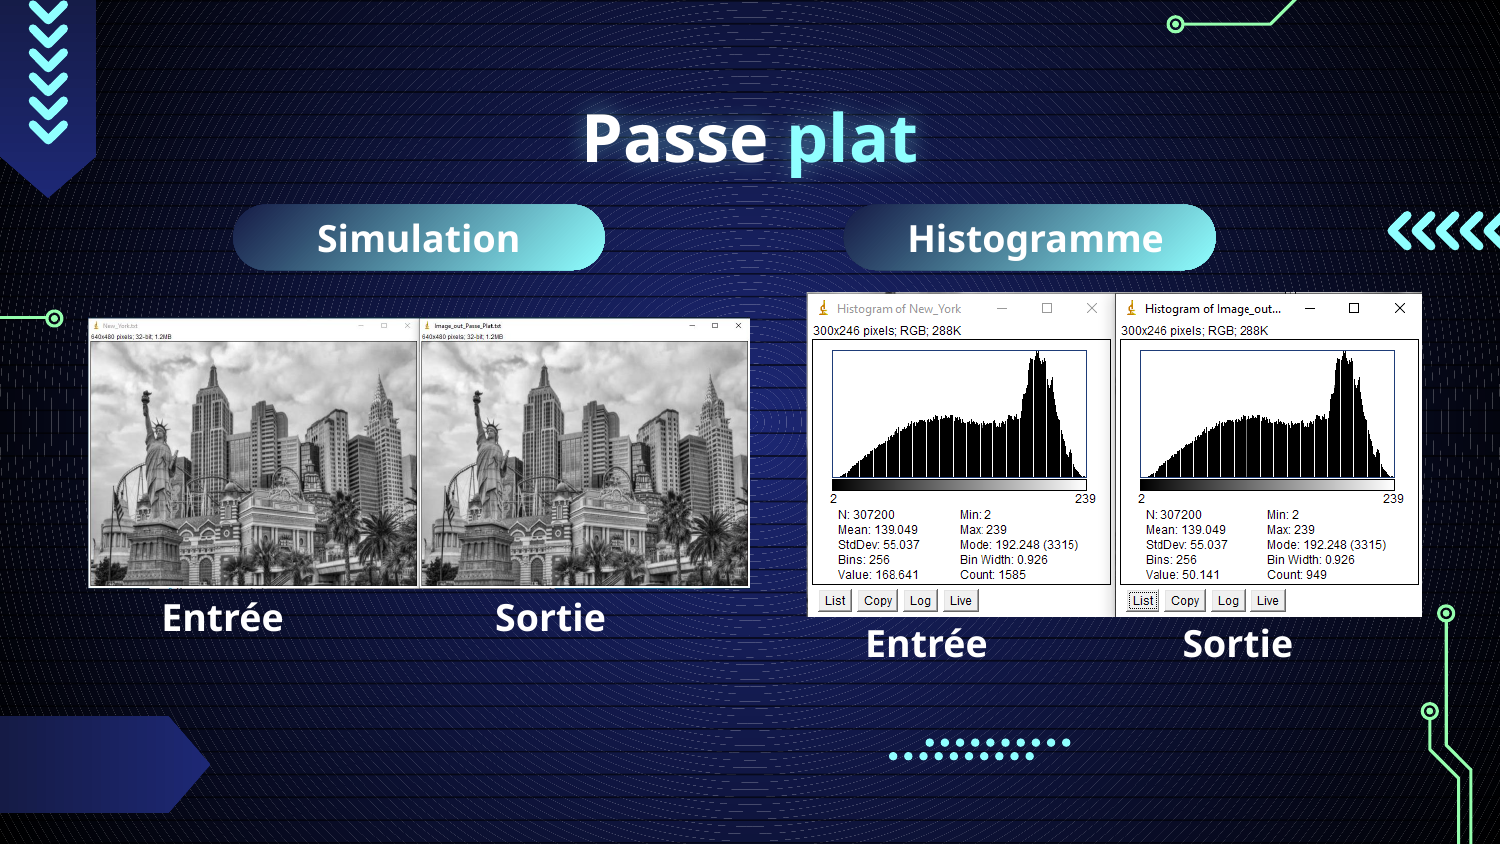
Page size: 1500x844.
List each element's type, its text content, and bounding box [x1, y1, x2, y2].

picture [806, 291, 1423, 617]
title Entrée [87, 596, 415, 640]
title Passe plat [116, 88, 1383, 183]
title Sortie [1112, 624, 1422, 665]
title Entrée [801, 620, 1111, 666]
text_box [852, 260, 1207, 271]
picture [87, 317, 751, 589]
text_box [843, 218, 850, 257]
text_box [888, 738, 1071, 761]
text_box [853, 204, 1206, 214]
title Sortie [415, 597, 744, 640]
title Histogramme [850, 214, 1222, 260]
text_box [242, 260, 596, 271]
text_box [242, 204, 595, 214]
title Simulation [233, 214, 605, 260]
